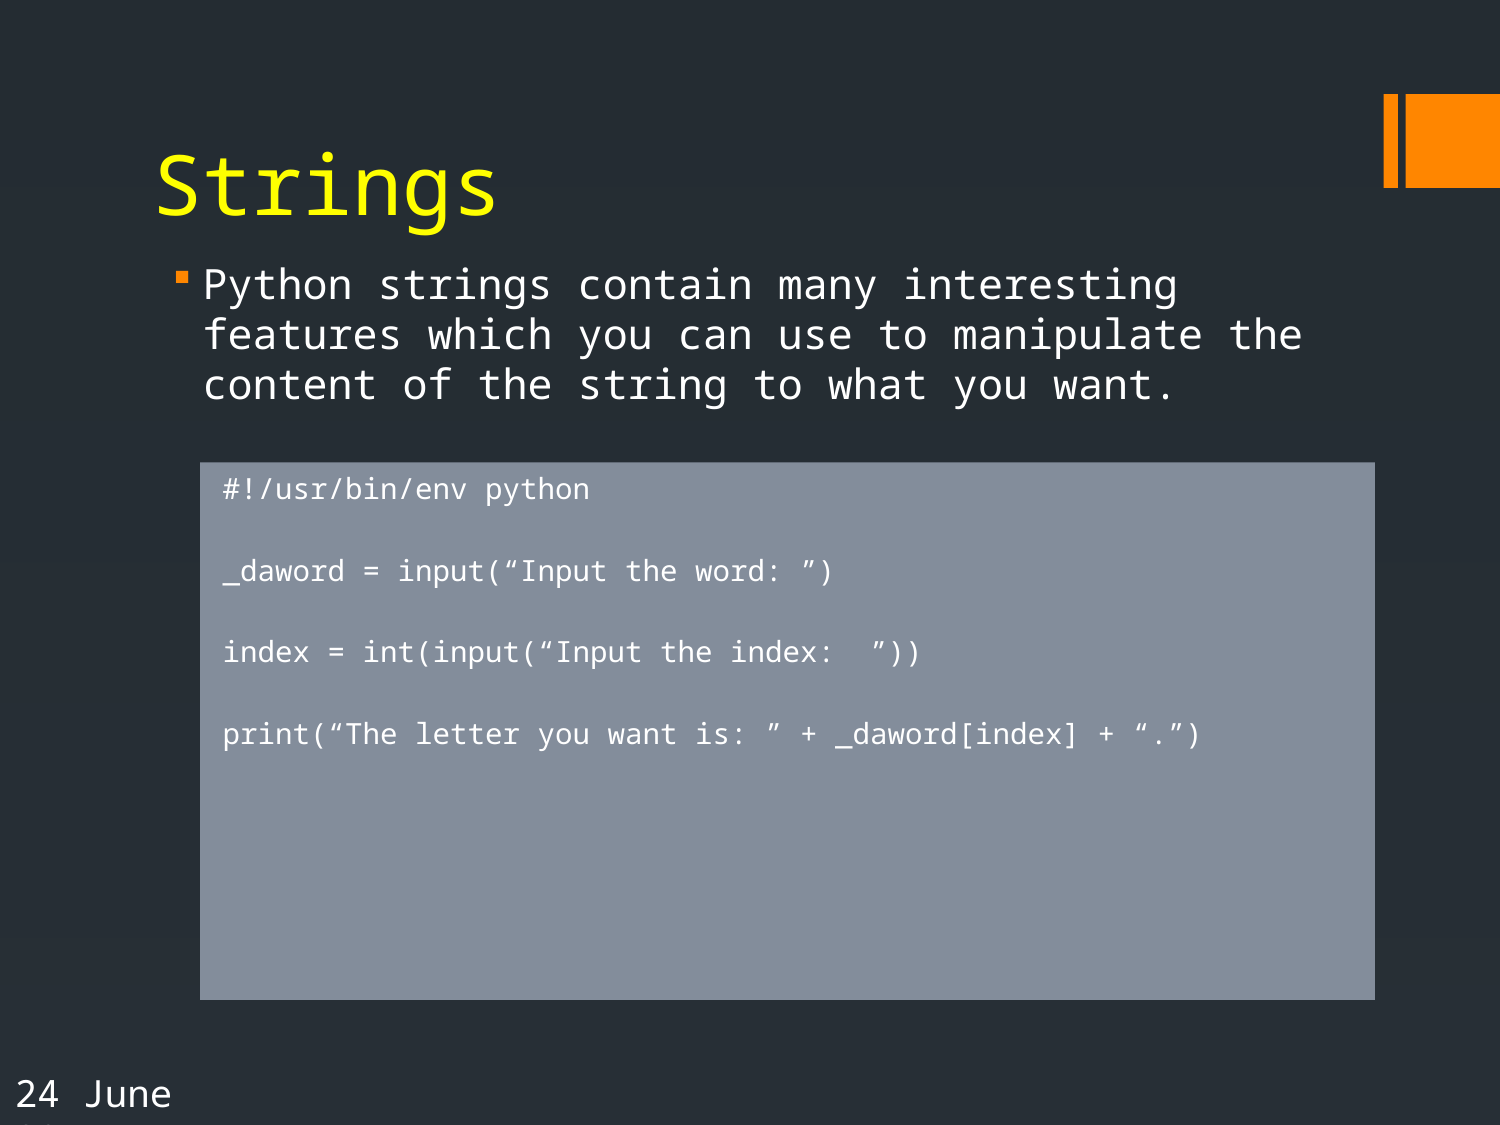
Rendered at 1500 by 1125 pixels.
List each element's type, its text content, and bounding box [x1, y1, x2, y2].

title Strings [137, 50, 1338, 240]
text_box #!/usr/bin/env python _daword = input(“Input the word: ”) index = int(input(“Input the index: ”)) print(“The letter you want is: ” + _daword[index] + “.”) [200, 462, 1375, 1000]
list Python strings contain many interesting features which you can use to manipulate the content of the string to what you want. [150, 249, 1350, 425]
